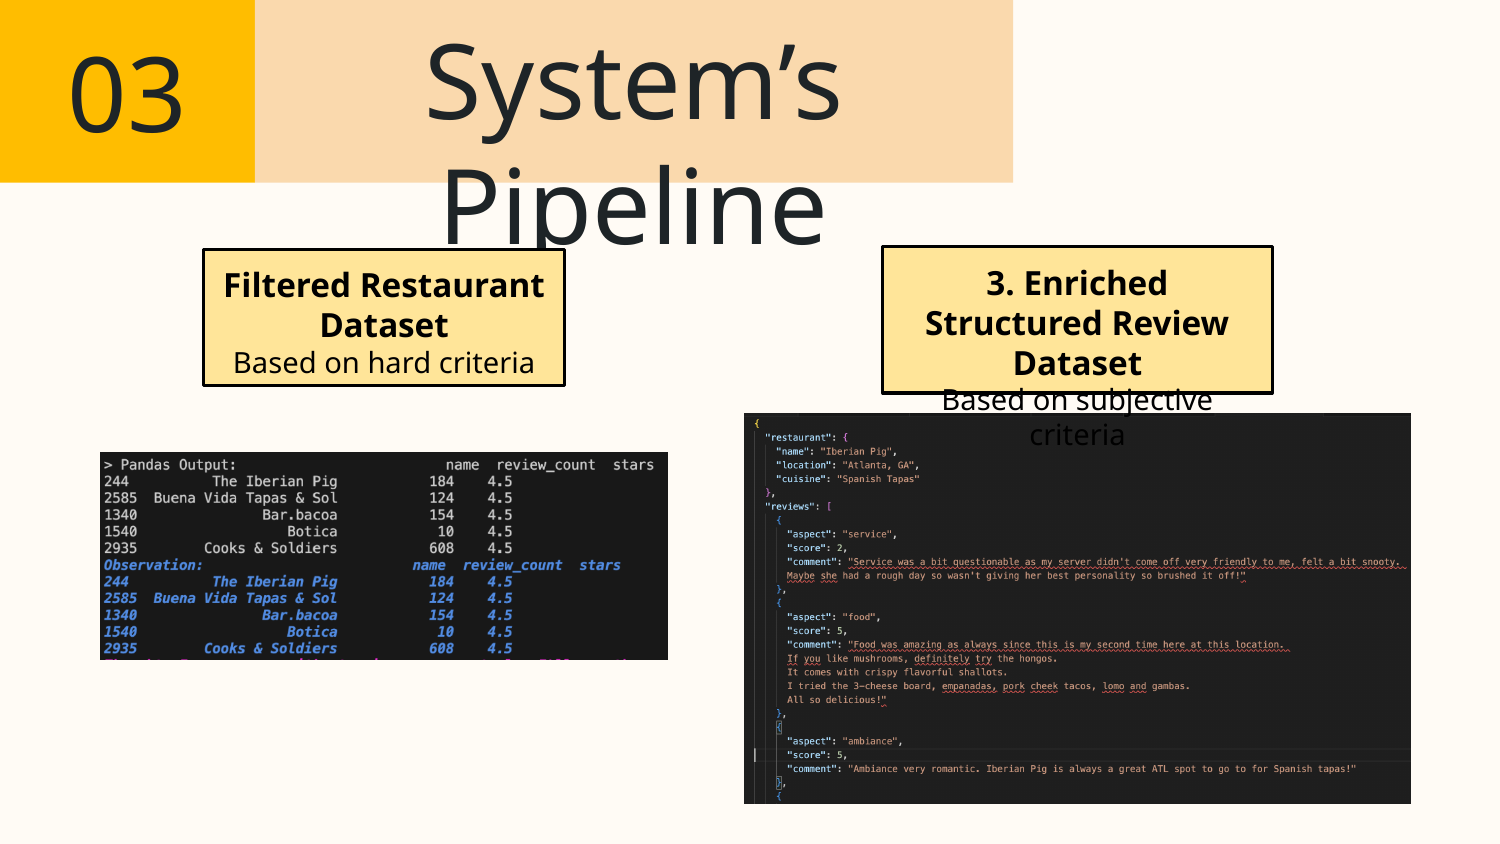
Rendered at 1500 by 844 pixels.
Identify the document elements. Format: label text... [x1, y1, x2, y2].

text_box Filtered Restaurant Dataset Based on hard criteria [203, 249, 565, 386]
text_box 3. Enriched Structured Review Dataset Based on subjective criteria [882, 246, 1273, 393]
title 03 [0, 0, 254, 183]
title System’s Pipeline [254, 0, 1014, 183]
picture [100, 451, 668, 660]
picture [744, 413, 1411, 804]
